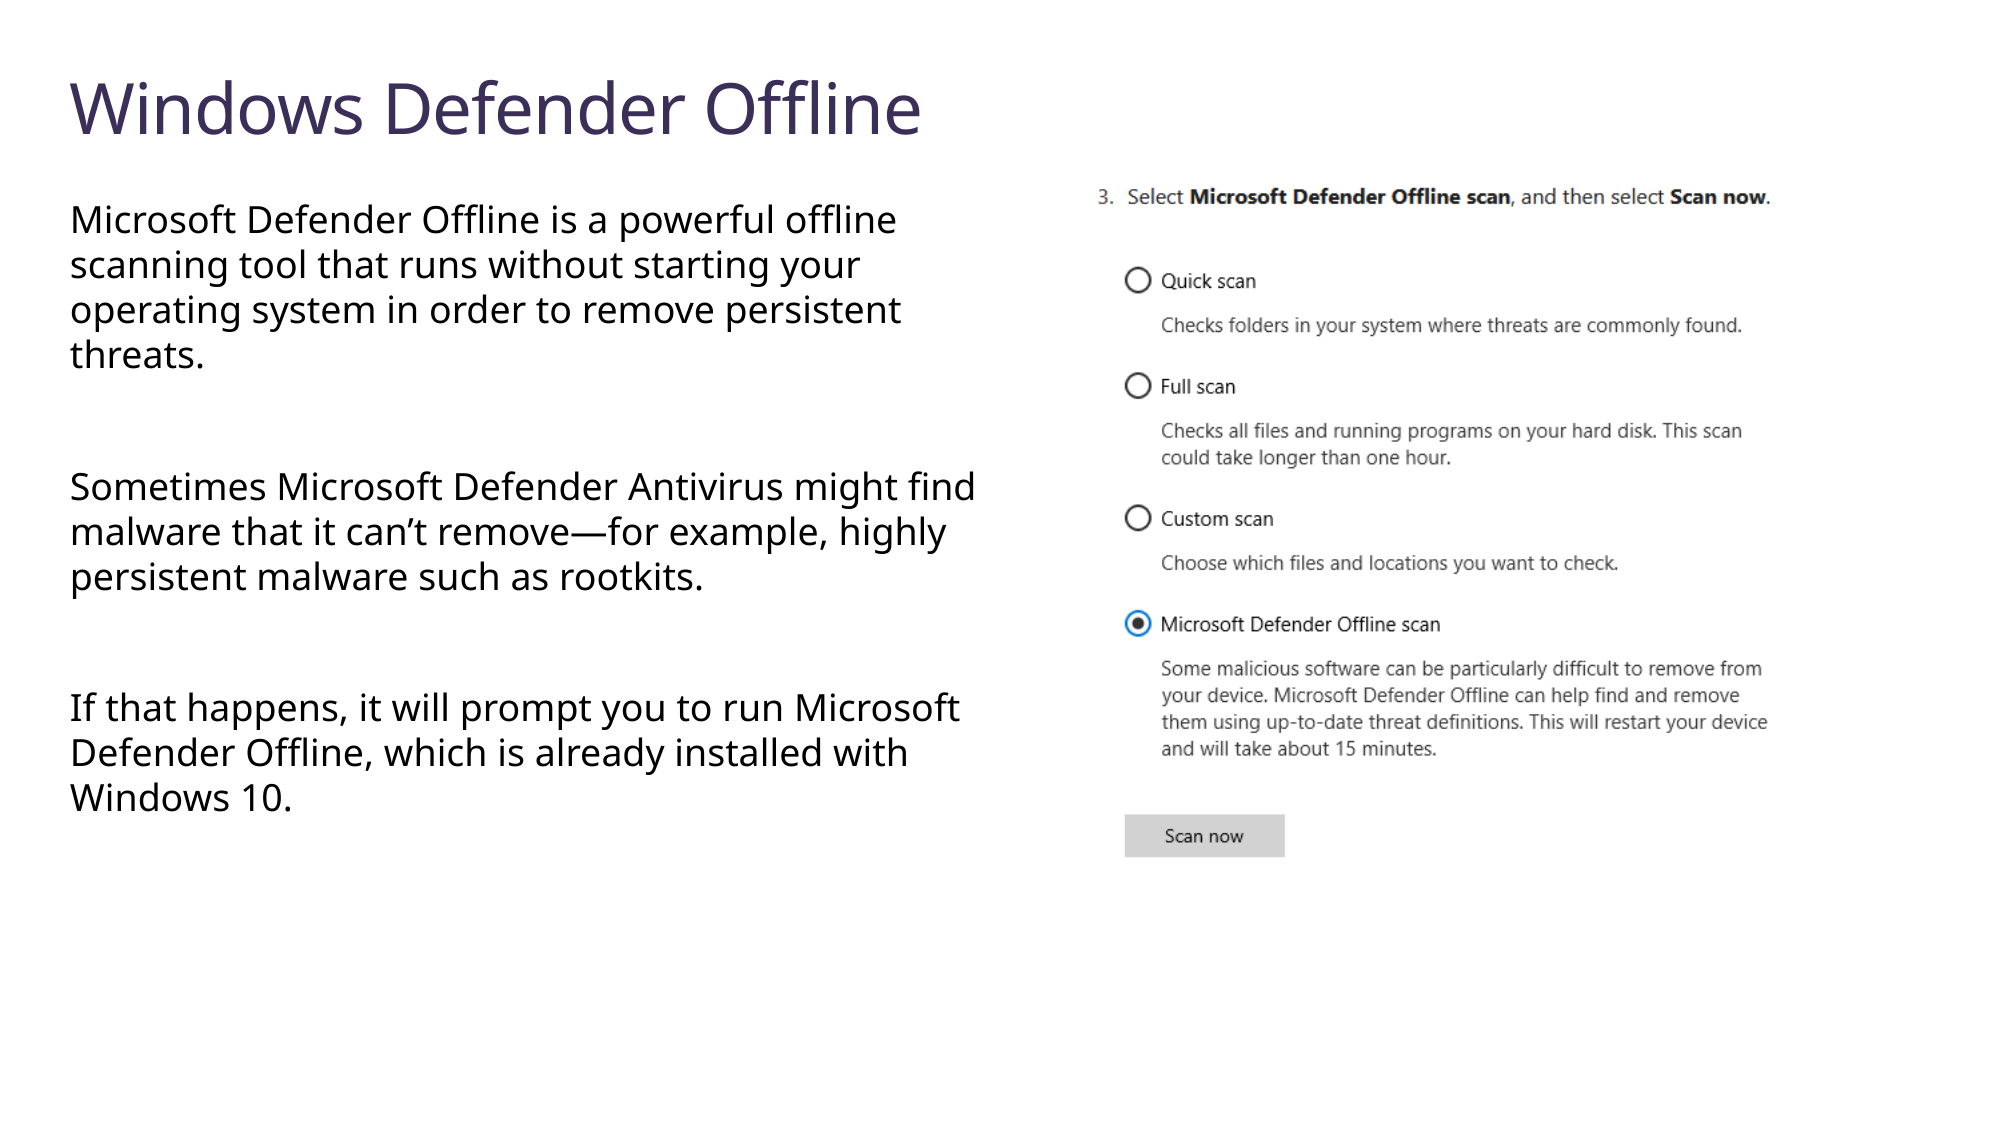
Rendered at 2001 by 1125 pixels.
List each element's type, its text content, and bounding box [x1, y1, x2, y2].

title Windows Defender Offline [69, 36, 1345, 161]
picture [1068, 160, 1856, 884]
list Microsoft Defender Offline is a powerful offline scanning tool that runs without starting your operating system in order to remove persistent threats. Sometimes Microsoft Defender Antivirus might find malware that it can’t remove—for example, highly persistent malware such as rootkits. If that happens, it will prompt you to run Microsoft Defender Offline, which is already installed with Windows 10. [69, 196, 1000, 279]
